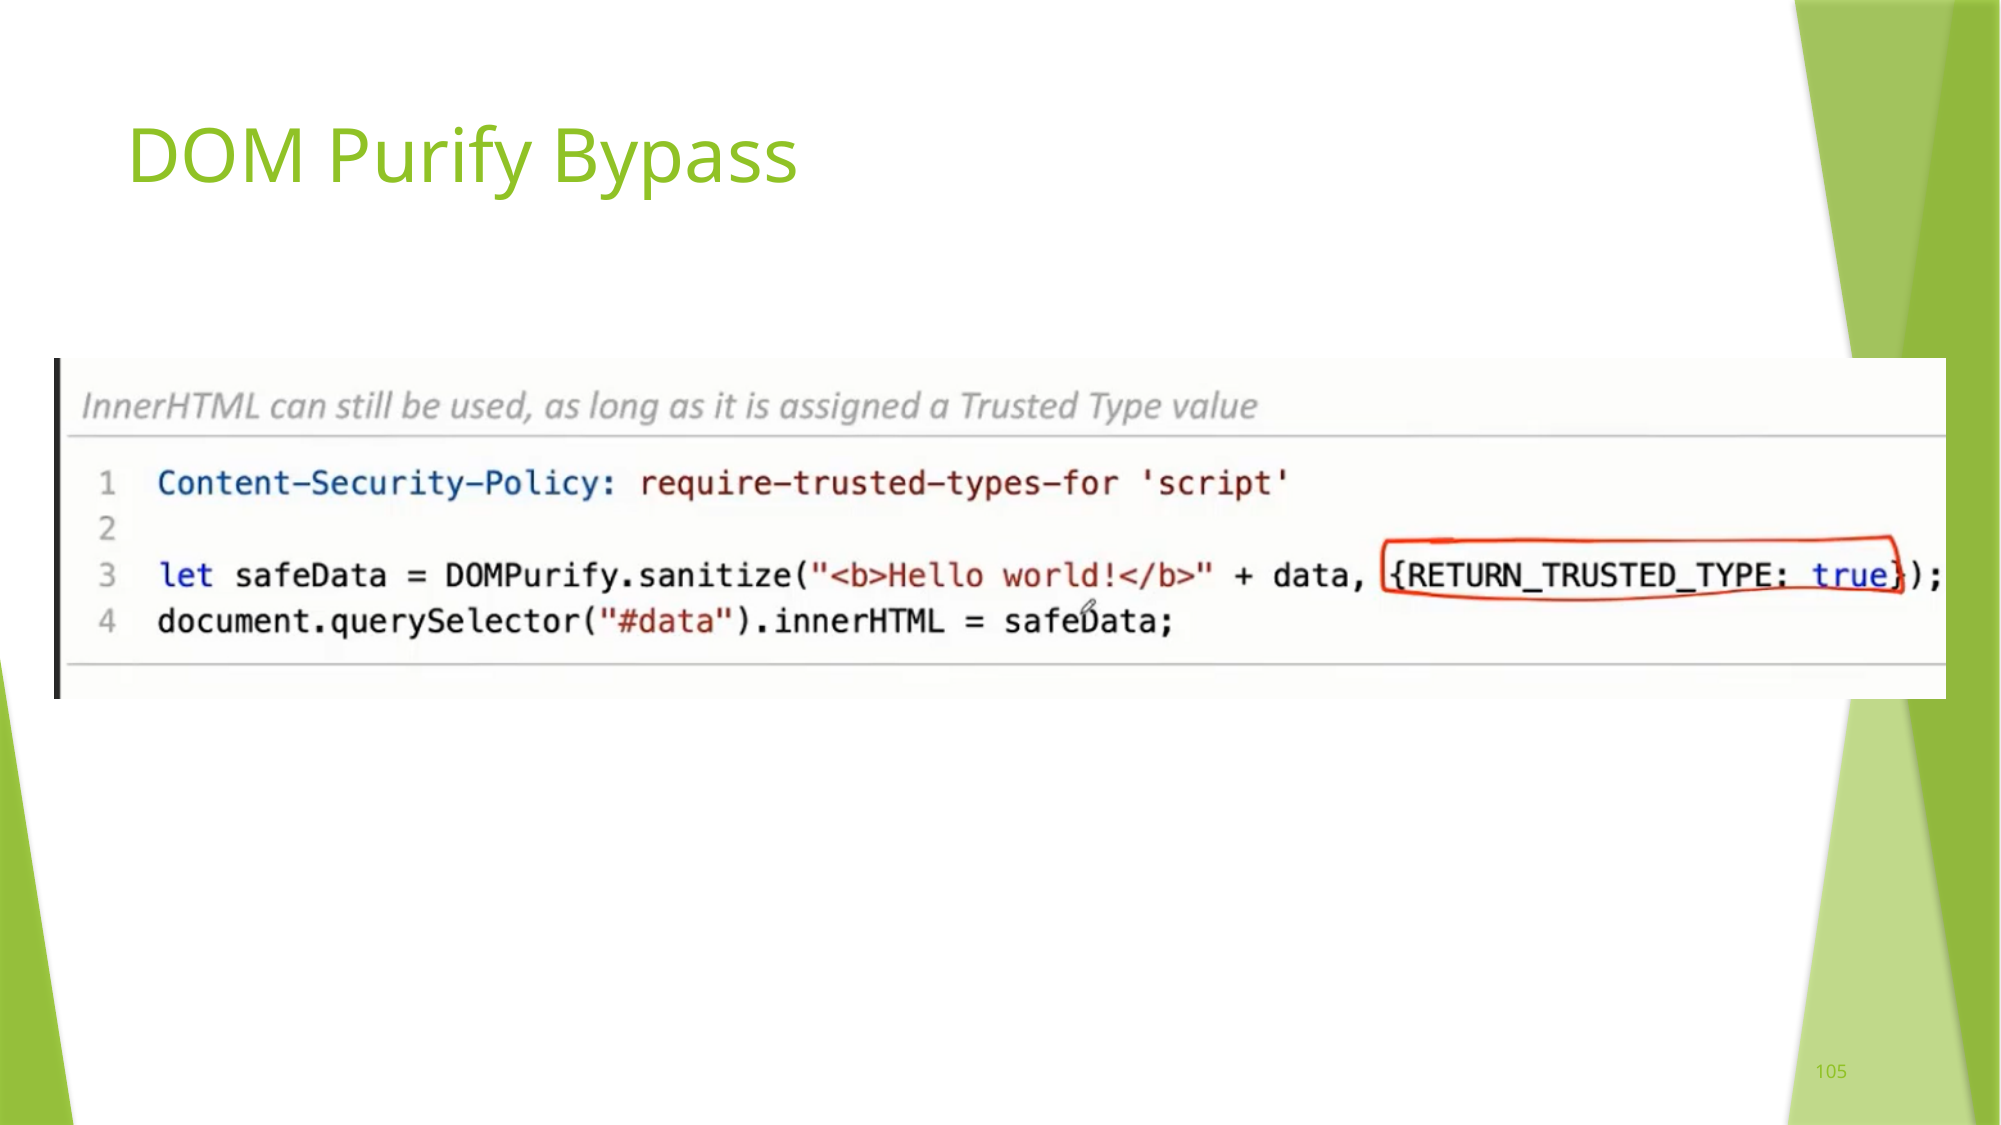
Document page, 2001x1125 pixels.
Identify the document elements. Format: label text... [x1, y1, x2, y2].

slide_number 105 [1412, 1042, 1863, 1103]
text_box DOM Purify Bypass [111, 99, 1522, 317]
picture [54, 358, 1946, 700]
